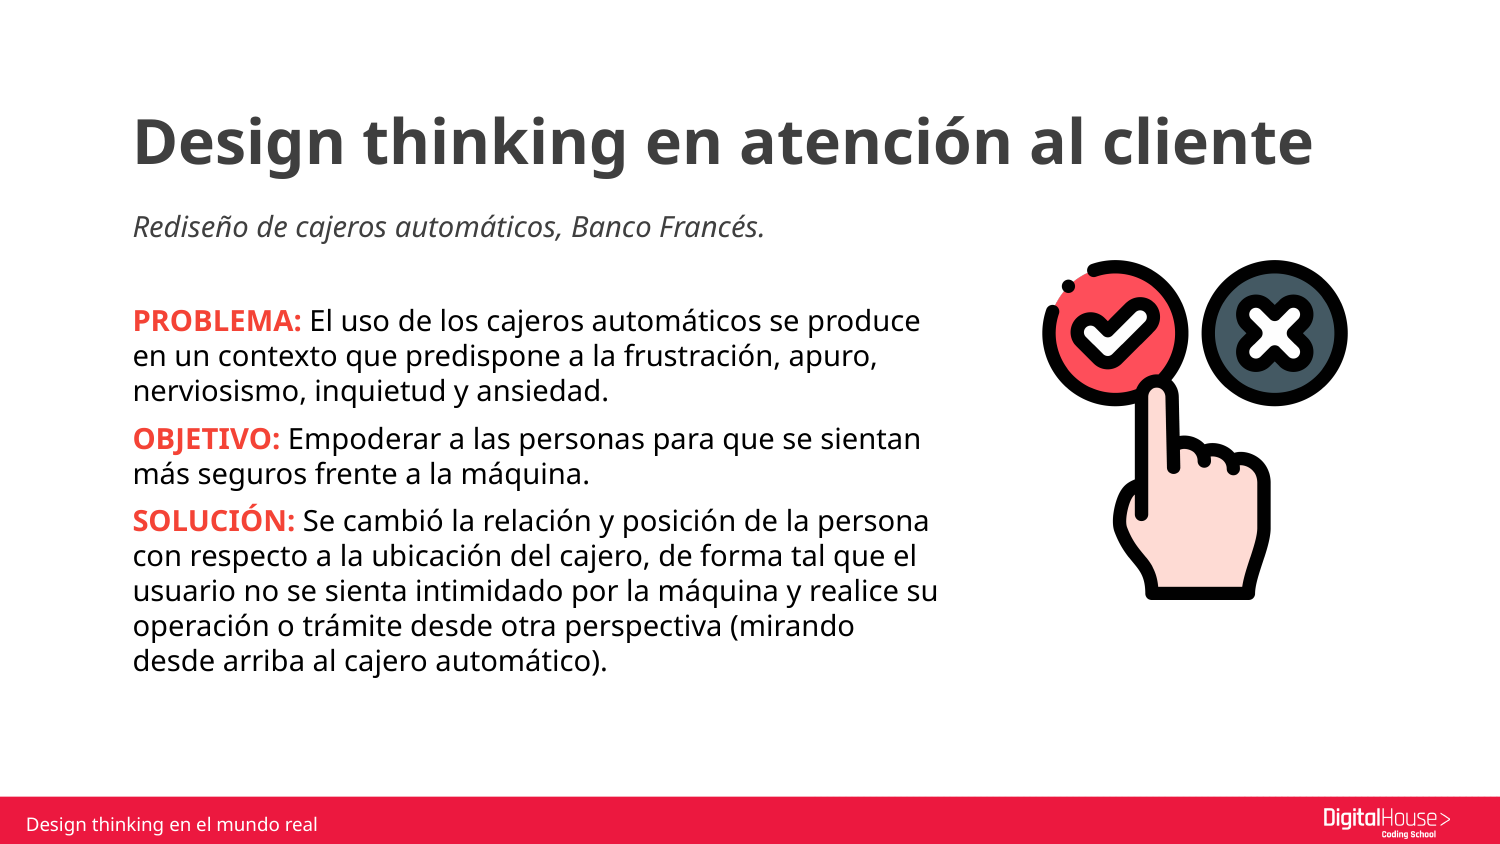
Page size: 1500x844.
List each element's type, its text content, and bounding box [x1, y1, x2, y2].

picture [1024, 259, 1365, 600]
text_box Rediseño de cajeros automáticos, Banco Francés. PROBLEMA: El uso de los cajeros automáticos se produce en un contexto que predispone a la frustración, apuro, nerviosismo, inquietud y ansiedad. OBJETIVO: Empoderar a las personas para que se sientan más seguros frente a la máquina. SOLUCIÓN: Se cambió la relación y posición de la persona con respecto a la ubicación del cajero, de forma tal que el usuario no se sienta intimidado por la máquina y realice su operación o trámite desde otra perspectiva (mirando desde arriba al cajero automático). [117, 193, 958, 309]
text_box Design thinking en atención al cliente [117, 90, 1383, 193]
picture [1324, 808, 1450, 839]
